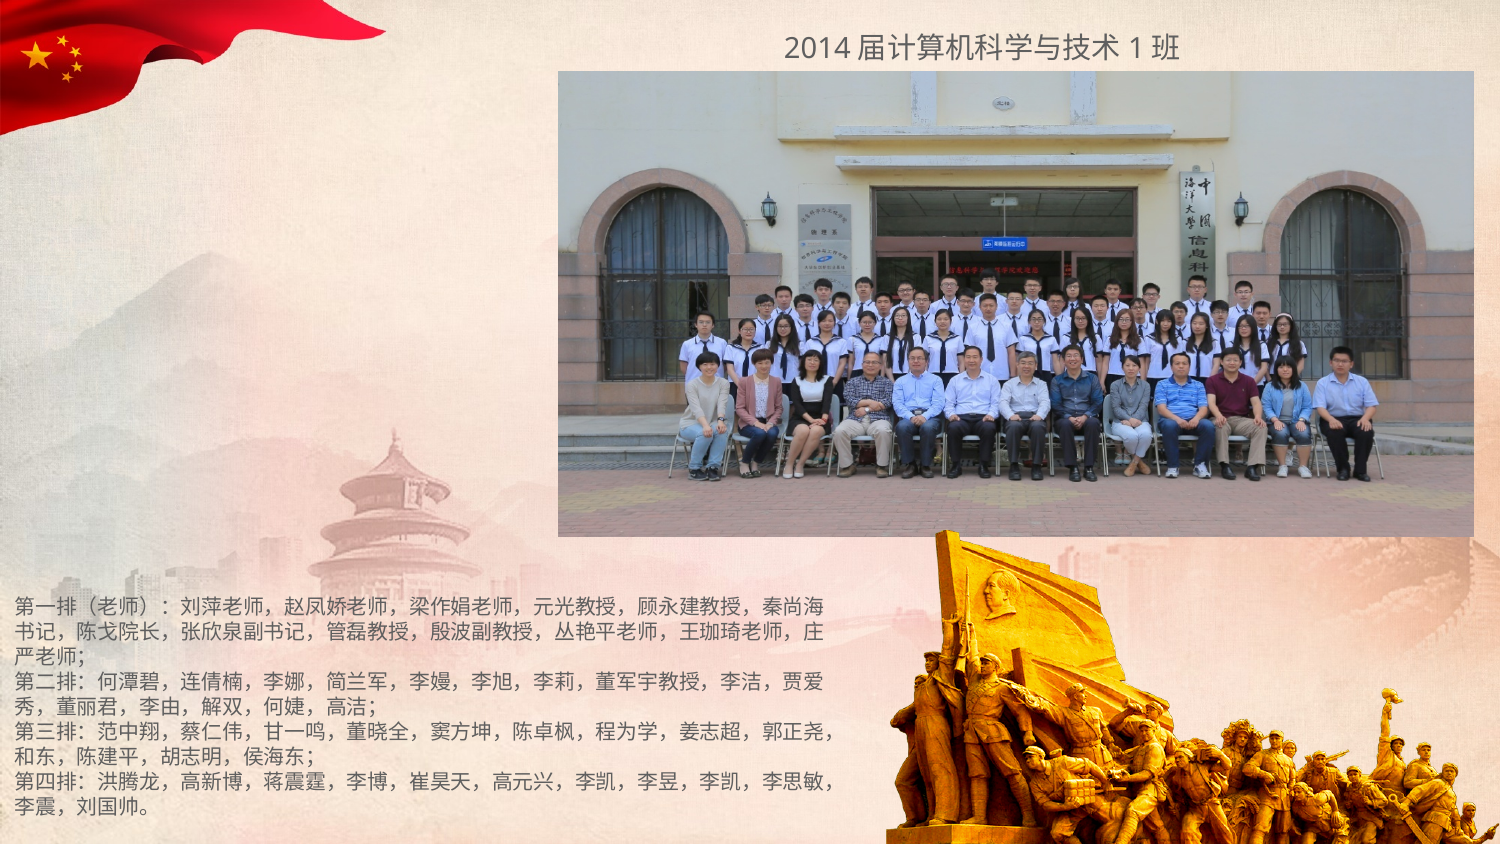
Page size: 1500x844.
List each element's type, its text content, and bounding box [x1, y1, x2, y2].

text_box 第一排（老师）：刘萍老师，赵凤娇老师，梁作娟老师，元光教授，顾永建教授，秦尚海书记，陈戈院长，张欣泉副书记，管磊教授，殷波副教授，丛艳平老师，王珈琦老师，庄严老师； 第二排：何潭碧，连倩楠，李娜，简兰军，李嫚，李旭，李莉，董军宇教授，李洁，贾爱秀，董丽君，李由，解双，何婕，高洁； 第三排：范中翔，蔡仁伟，甘一鸣，董晓全，窦方坤，陈卓枫，程为学，姜志超，郭正尧，和东，陈建平，胡志明，侯海东； 第四排：洪腾龙，高新博，蒋震霆，李博，崔昊天，高元兴，李凯，李昱，李凯，李思敏，李震，刘国帅。 [0, 586, 818, 827]
picture [0, 0, 1500, 844]
text_box 2014届计算机科学与技术1班 [566, 21, 1309, 71]
